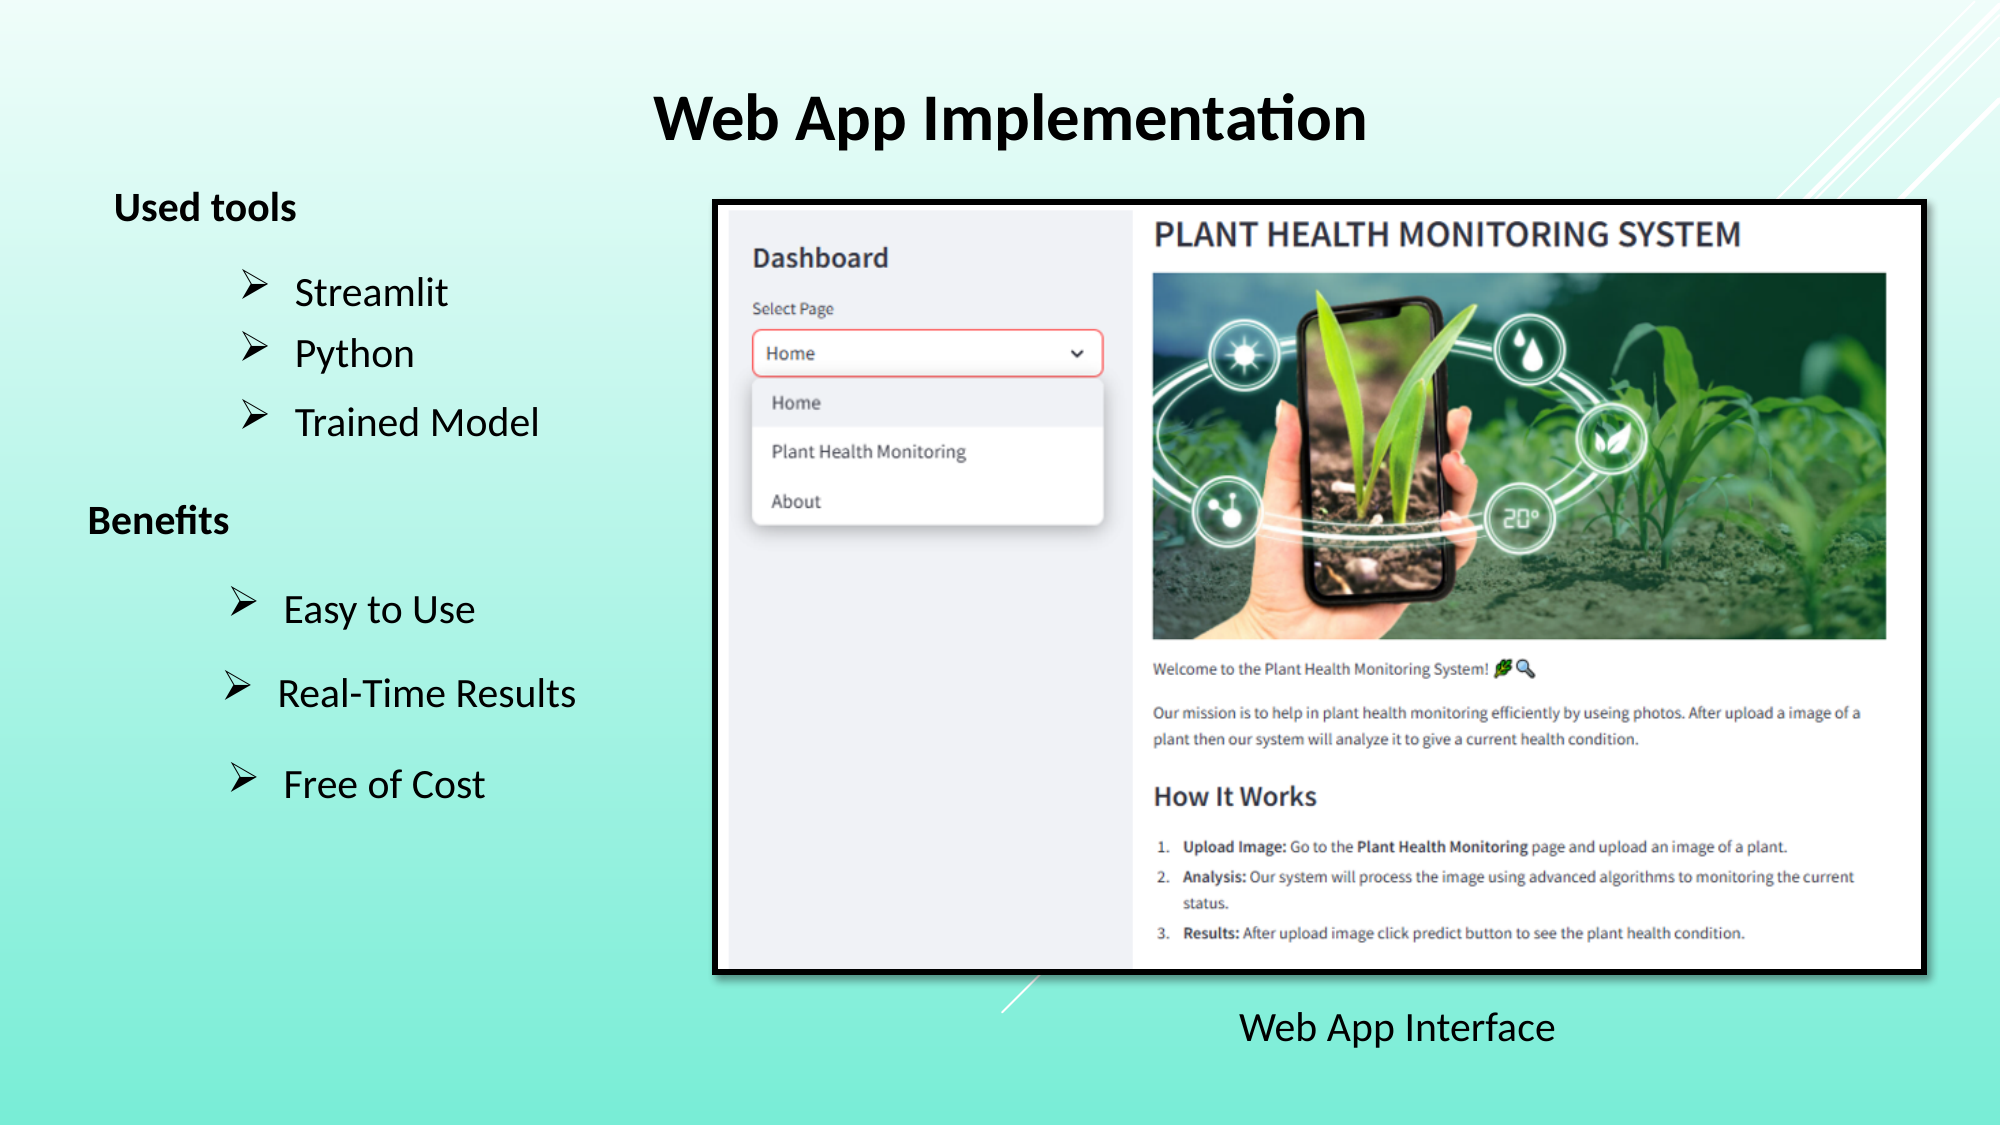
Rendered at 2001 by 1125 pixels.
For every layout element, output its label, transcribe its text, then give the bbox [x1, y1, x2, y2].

text_box Trained Model [223, 387, 647, 453]
text_box Used tools [99, 171, 526, 237]
text_box Benefits [72, 485, 428, 550]
text_box Real-Time Results [206, 658, 710, 724]
text_box Web App Interface [1224, 992, 1580, 1058]
text_box Web App Implementation [188, 66, 1834, 162]
text_box Free of Cost [212, 749, 710, 815]
text_box Easy to Use [212, 574, 710, 639]
text_box Streamlit [223, 257, 539, 318]
picture [717, 205, 1922, 970]
text_box Python [223, 318, 539, 384]
